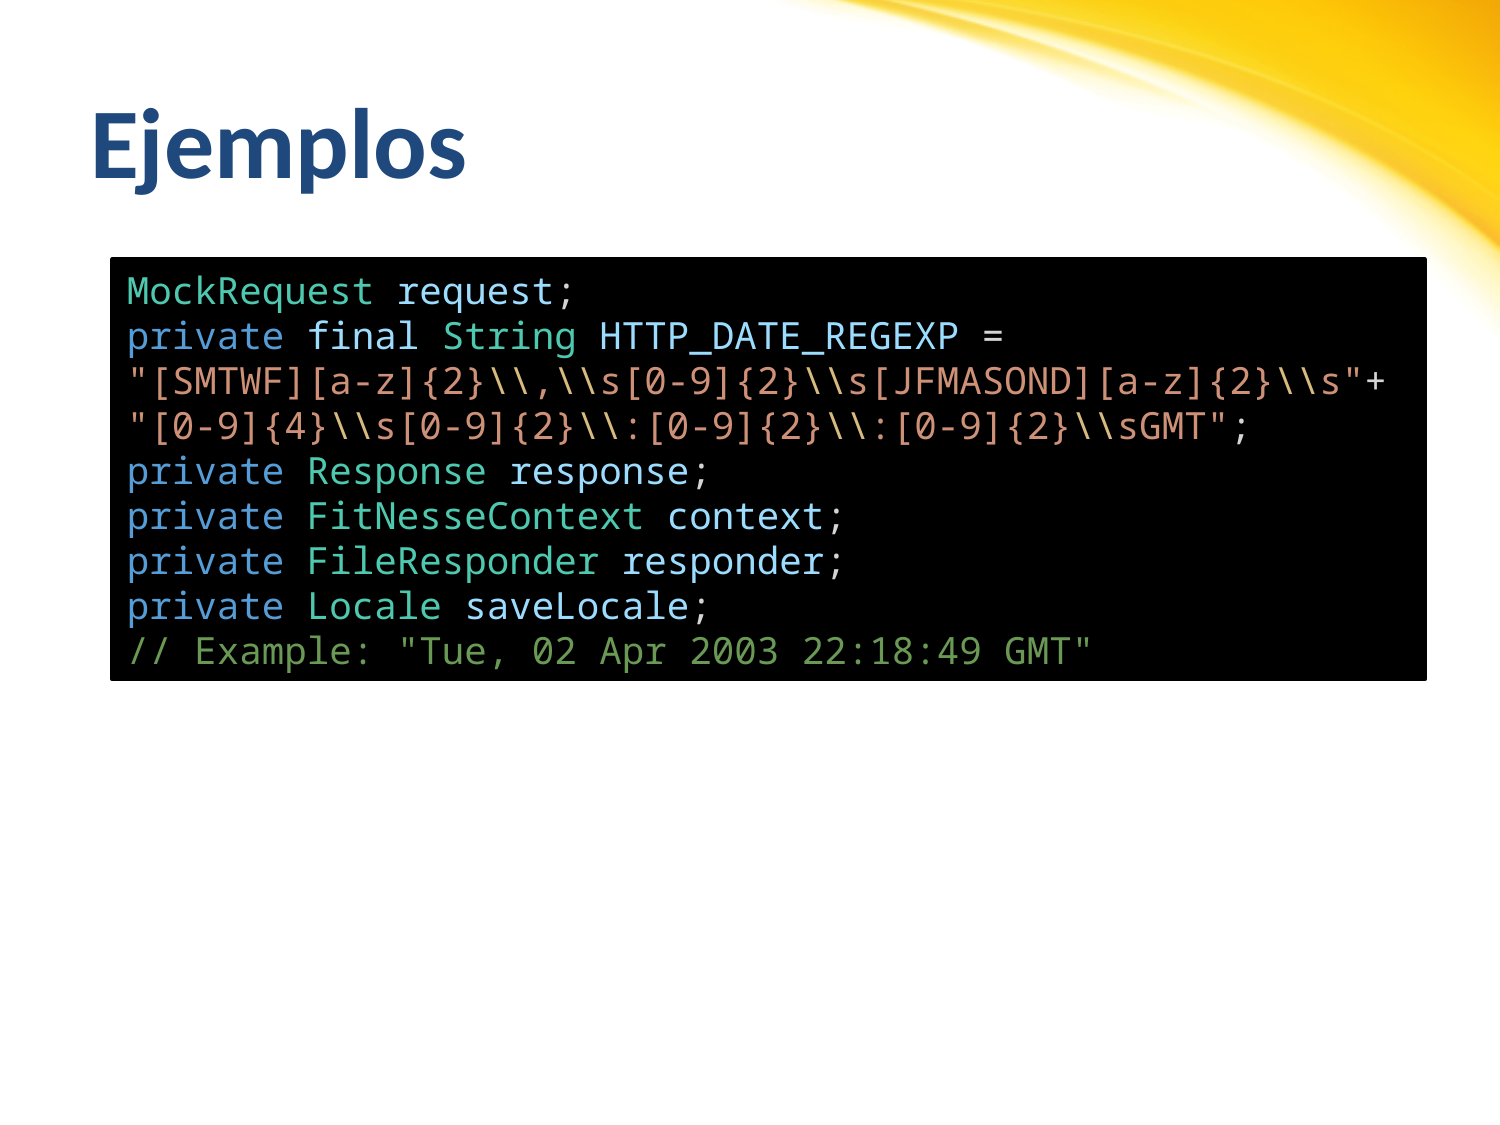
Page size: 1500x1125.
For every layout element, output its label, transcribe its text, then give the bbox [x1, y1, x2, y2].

picture [770, 0, 1500, 348]
title Ejemplos [75, 45, 1425, 233]
text_box MockRequest request; private final String HTTP_DATE_REGEXP = "[SMTWF][a-z]{2}\\,\\s[0-9]{2}\\s[JFMASOND][a-z]{2}\\s"+ "[0-9]{4}\\s[0-9]{2}\\:[0-9]{2}\\:[0-9]{2}\\sGMT"; private Response response; private FitNesseContext context; private FileResponder responder; private Locale saveLocale; // Example: "Tue, 02 Apr 2003 22:18:49 GMT" [110, 257, 1427, 681]
